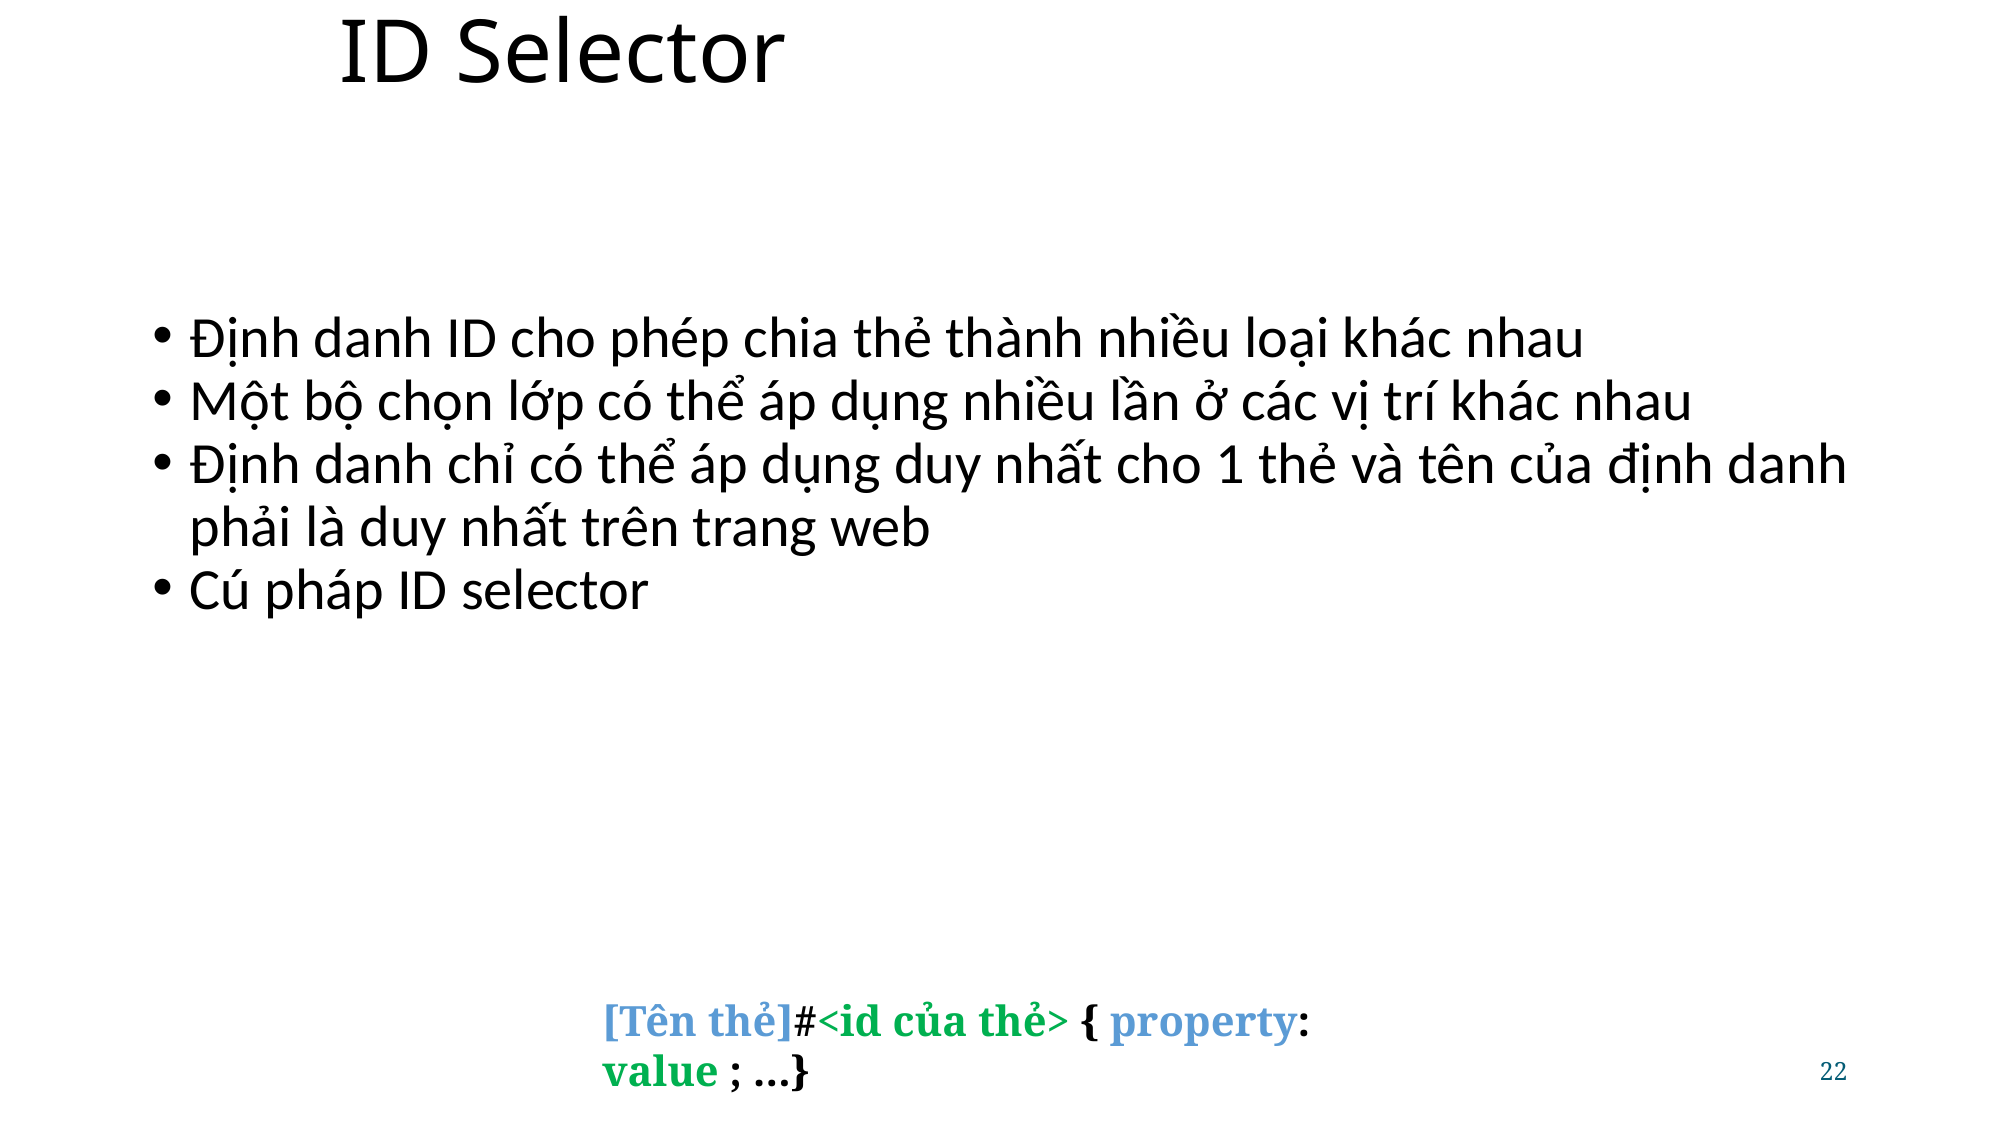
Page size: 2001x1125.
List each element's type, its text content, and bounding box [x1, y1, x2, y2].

text_box [Tên thẻ]#<id của thẻ> { property: value ; …} [587, 987, 1463, 1103]
list Định danh ID cho phép chia thẻ thành nhiều loại khác nhau Một bộ chọn lớp có thể áp dụng nhiều lần ở các vị trí khác nhau Định danh chỉ có thể áp dụng duy nhất cho 1 thẻ và tên của định danh phải là duy nhất trên trang web Cú pháp ID selector [137, 299, 1863, 1014]
title ID Selector [324, 0, 1713, 110]
slide_number 22 [1412, 1042, 1863, 1103]
